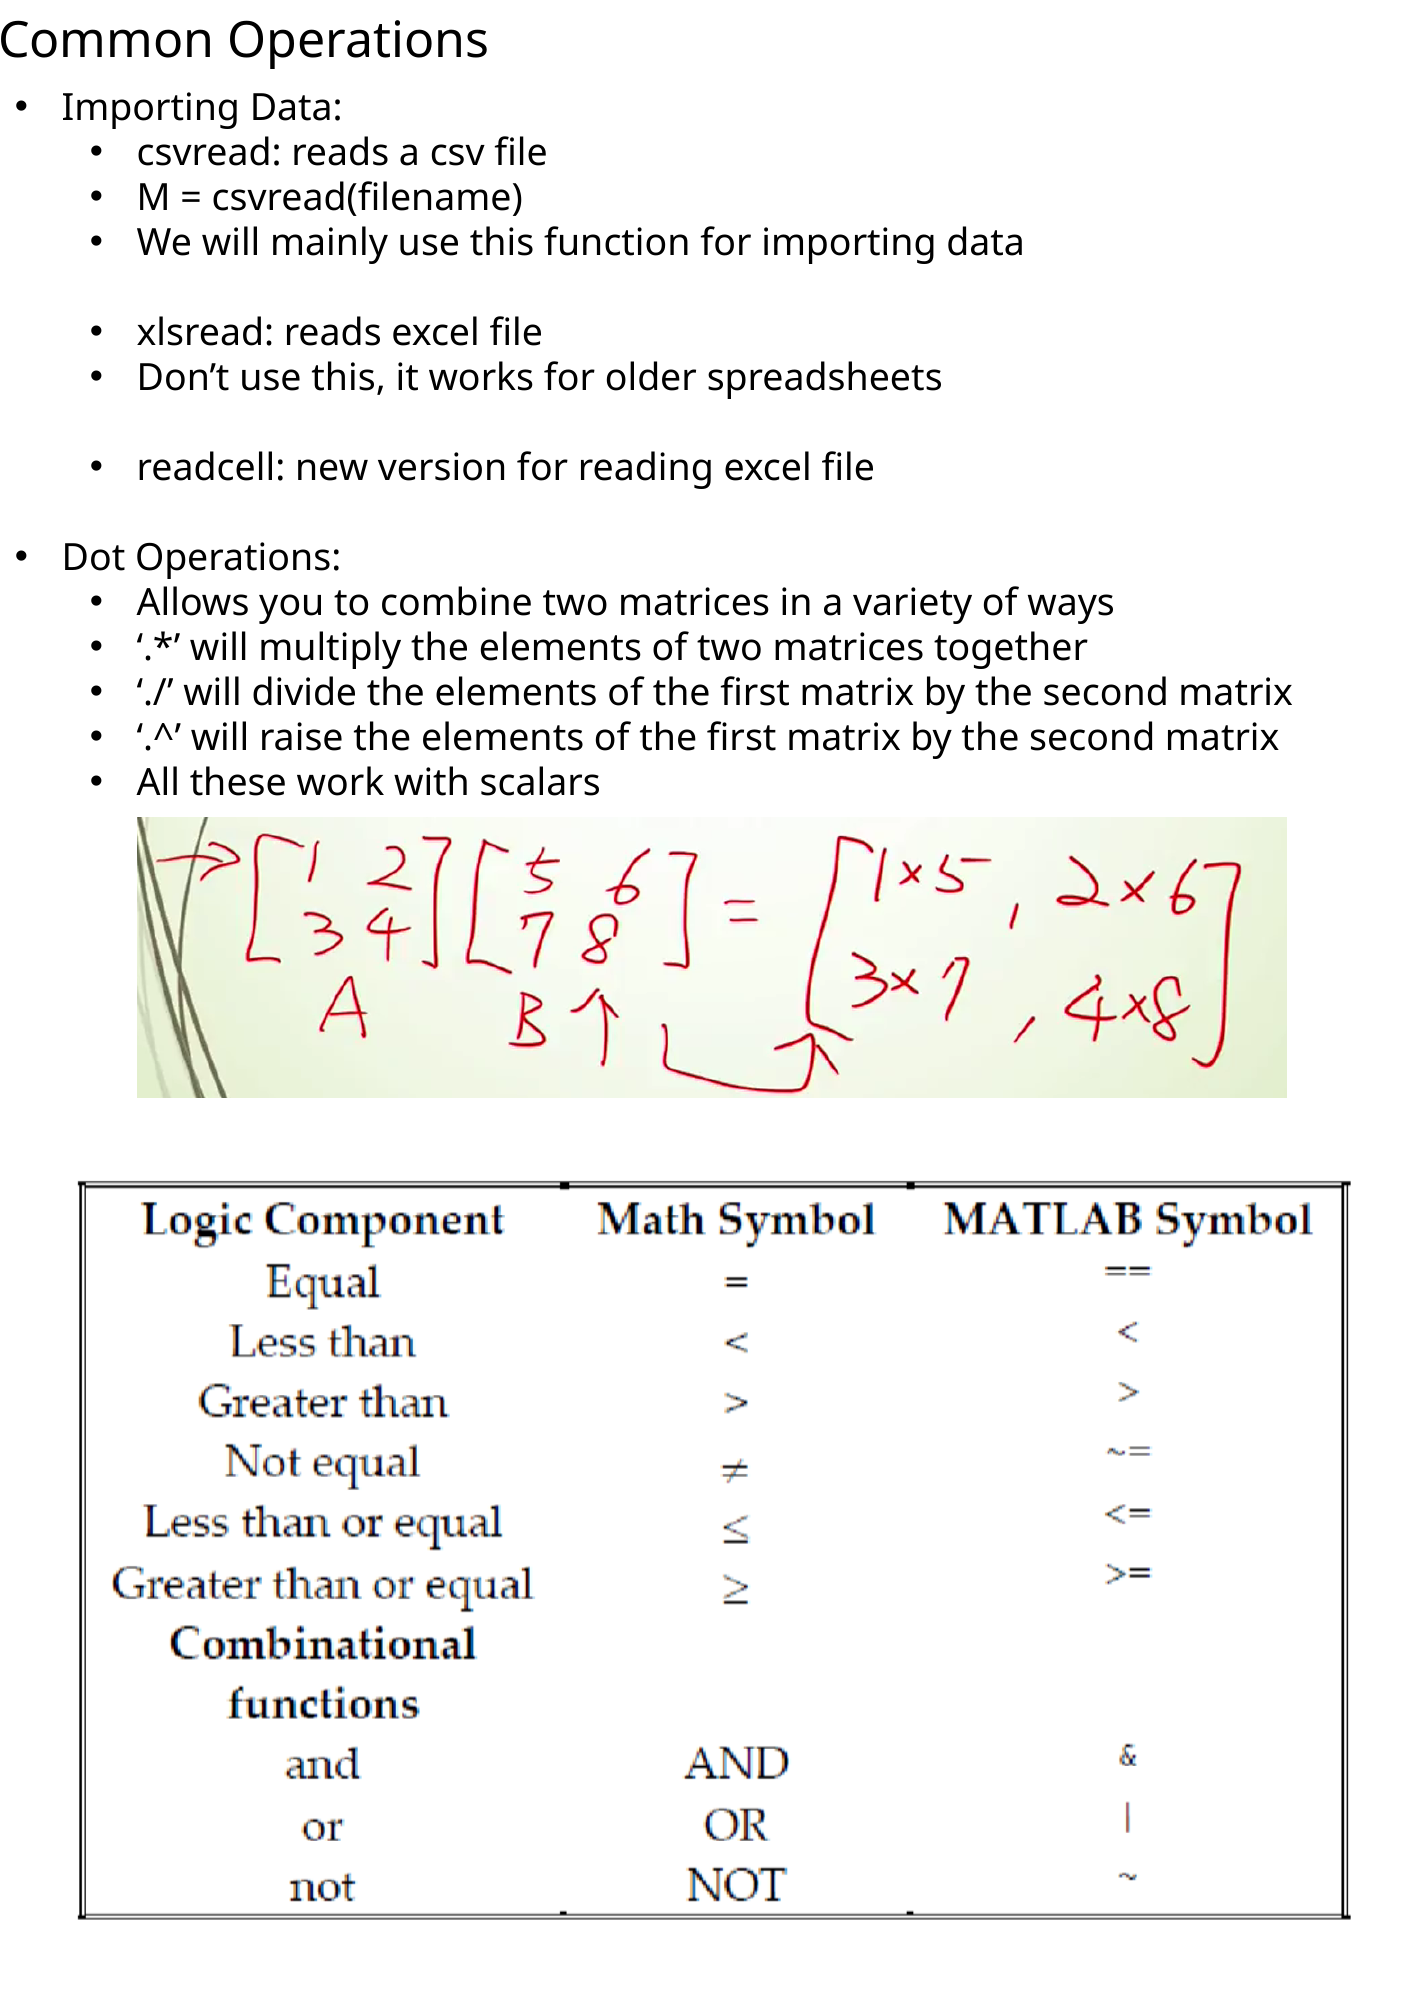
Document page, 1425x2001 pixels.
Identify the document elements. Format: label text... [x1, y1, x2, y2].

text_box Importing Data: csvread: reads a csv file M = csvread(filename) We will mainly use this function for importing data xlsread: reads excel file Don’t use this, it works for older spreadsheets readcell: new version for reading excel file Dot Operations: Allows you to combine two matrices in a variety of ways ‘.*’ will multiply the elements of two matrices together ‘./’ will divide the elements of the first matrix by the second matrix ‘.^’ will raise the elements of the first matrix by the second matrix All these work with scalars [0, 75, 1425, 811]
picture [64, 1171, 1360, 1925]
text_box Common Operations [0, 0, 505, 75]
picture [137, 817, 1288, 1099]
